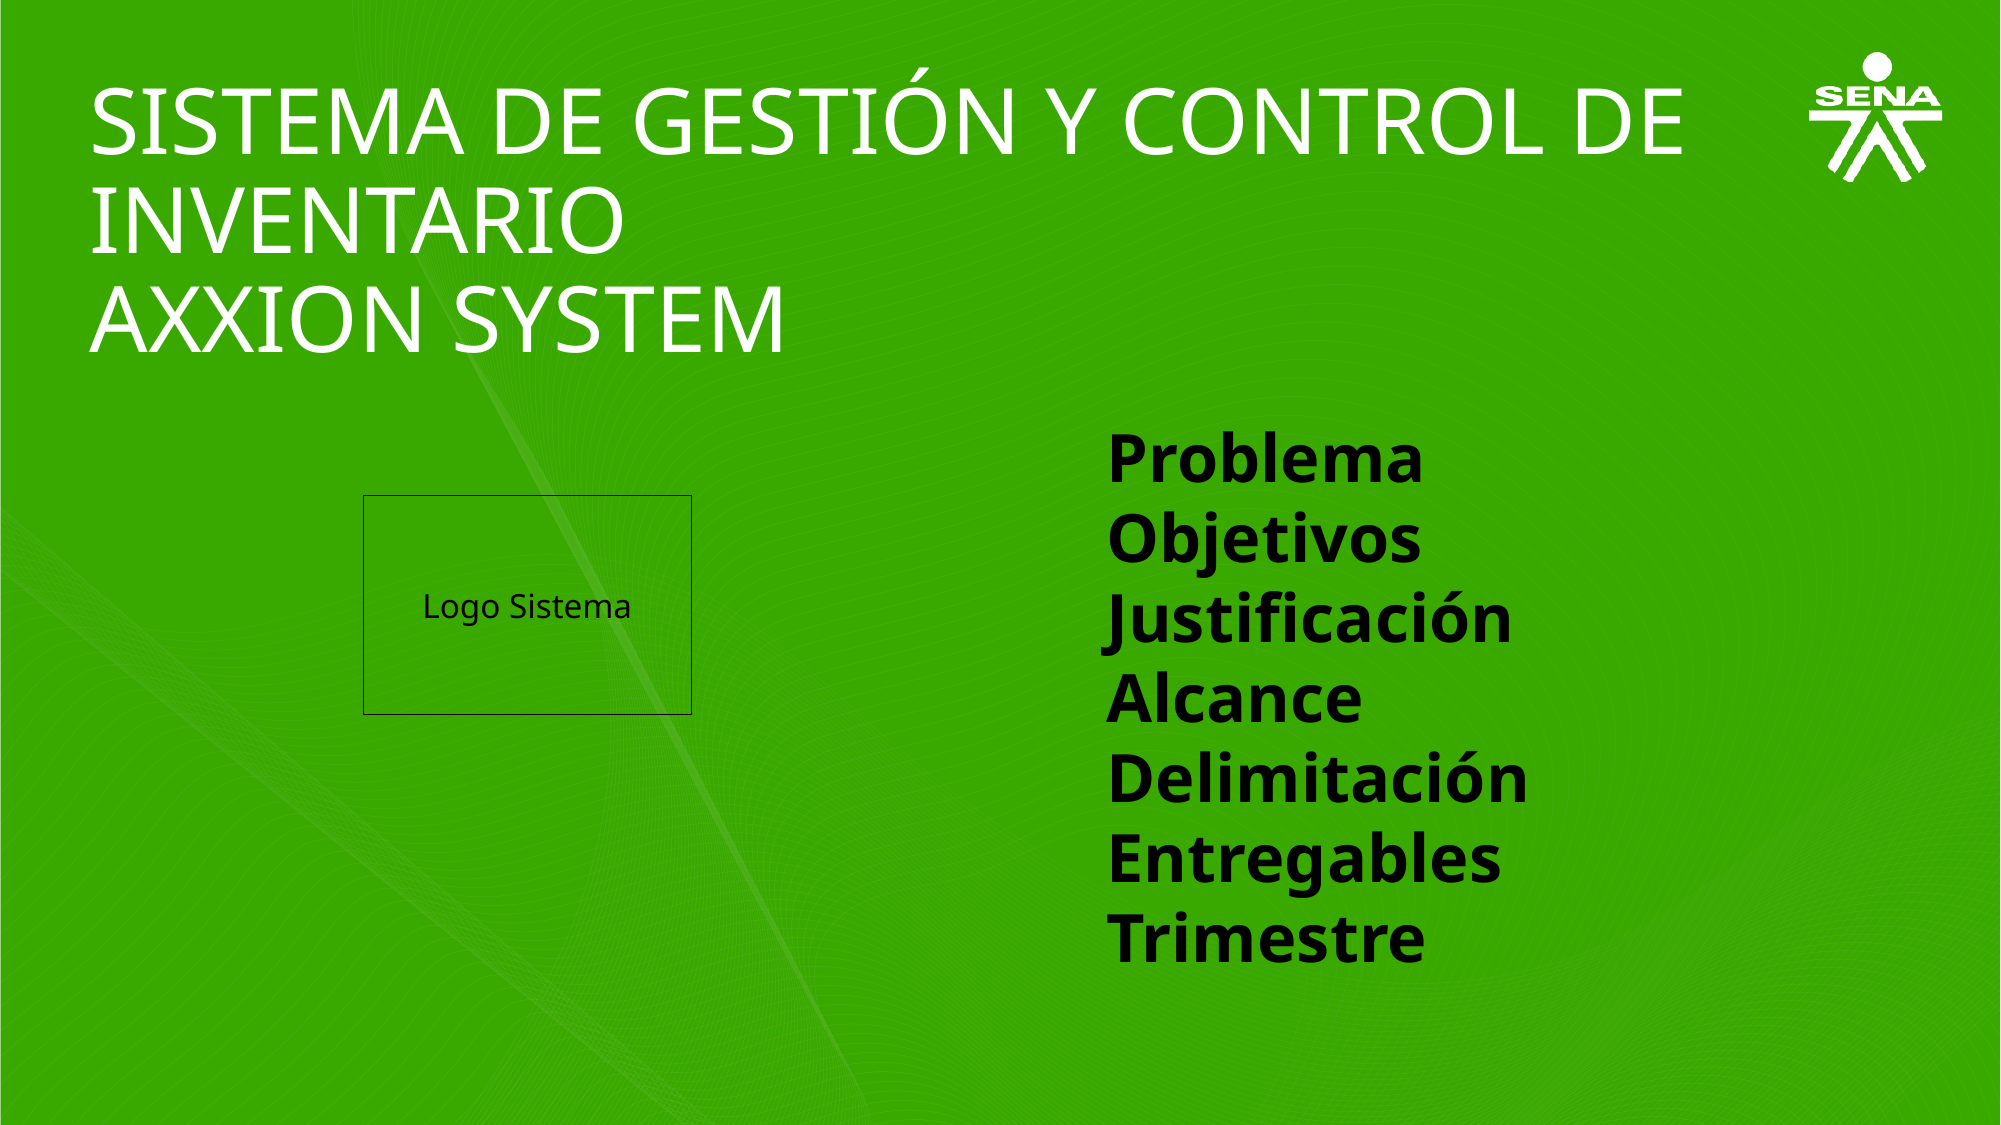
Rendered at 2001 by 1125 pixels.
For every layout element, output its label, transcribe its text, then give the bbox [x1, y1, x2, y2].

text_box Problema Objetivos Justificación Alcance Delimitación Entregables Trimestre [1091, 408, 1838, 983]
picture [0, 0, 2001, 1125]
text_box Logo Sistema [363, 495, 692, 715]
text_box SISTEMA DE GESTIÓN Y CONTROL DE INVENTARIO AXXION SYSTEM [74, 68, 1800, 190]
